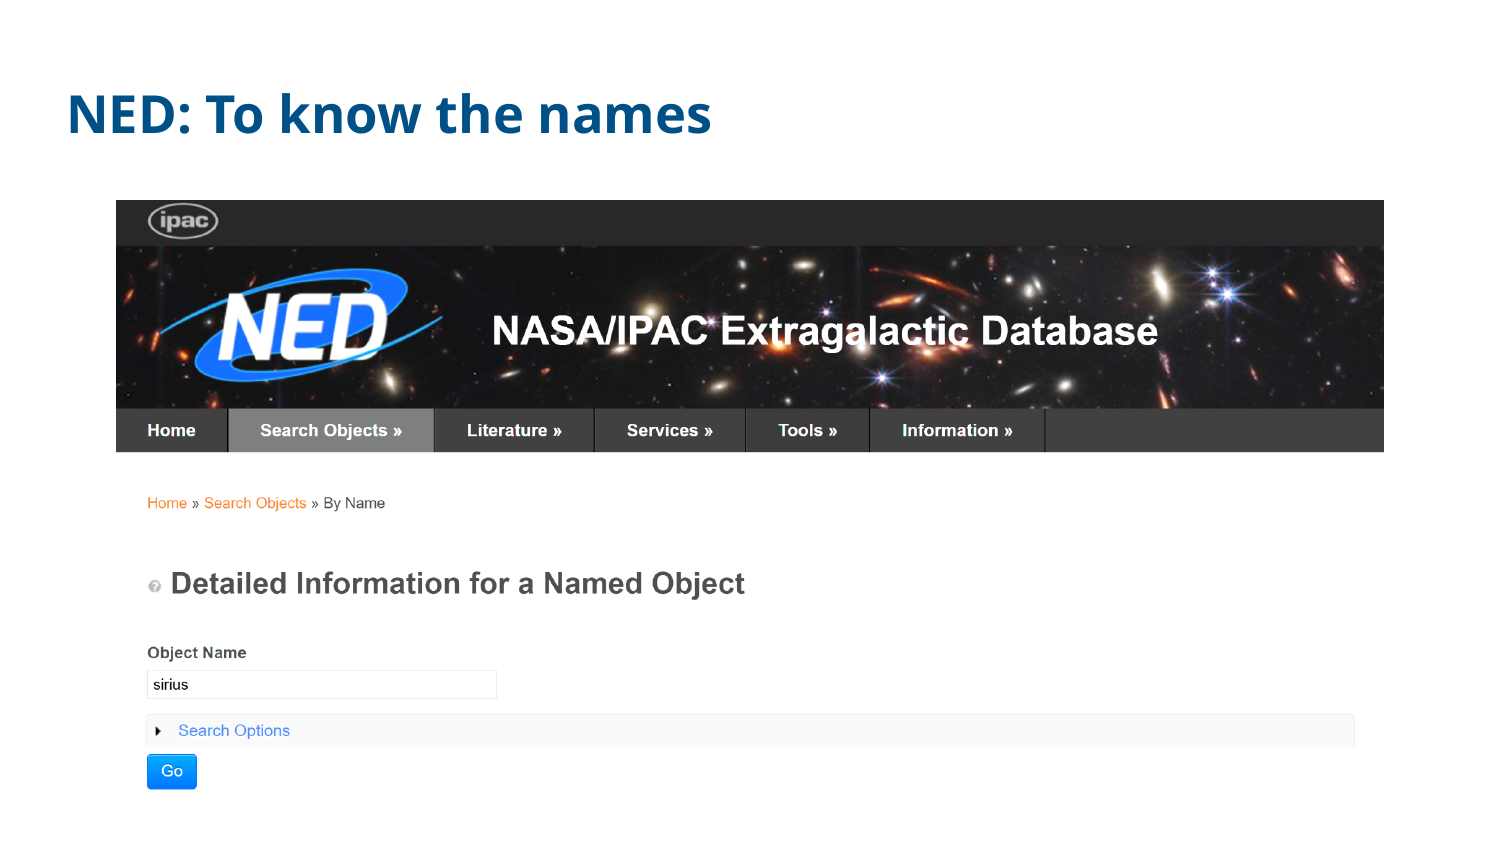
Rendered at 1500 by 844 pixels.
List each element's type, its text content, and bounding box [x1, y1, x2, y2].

picture [116, 199, 1384, 812]
title NED: To know the names [50, 72, 1450, 168]
